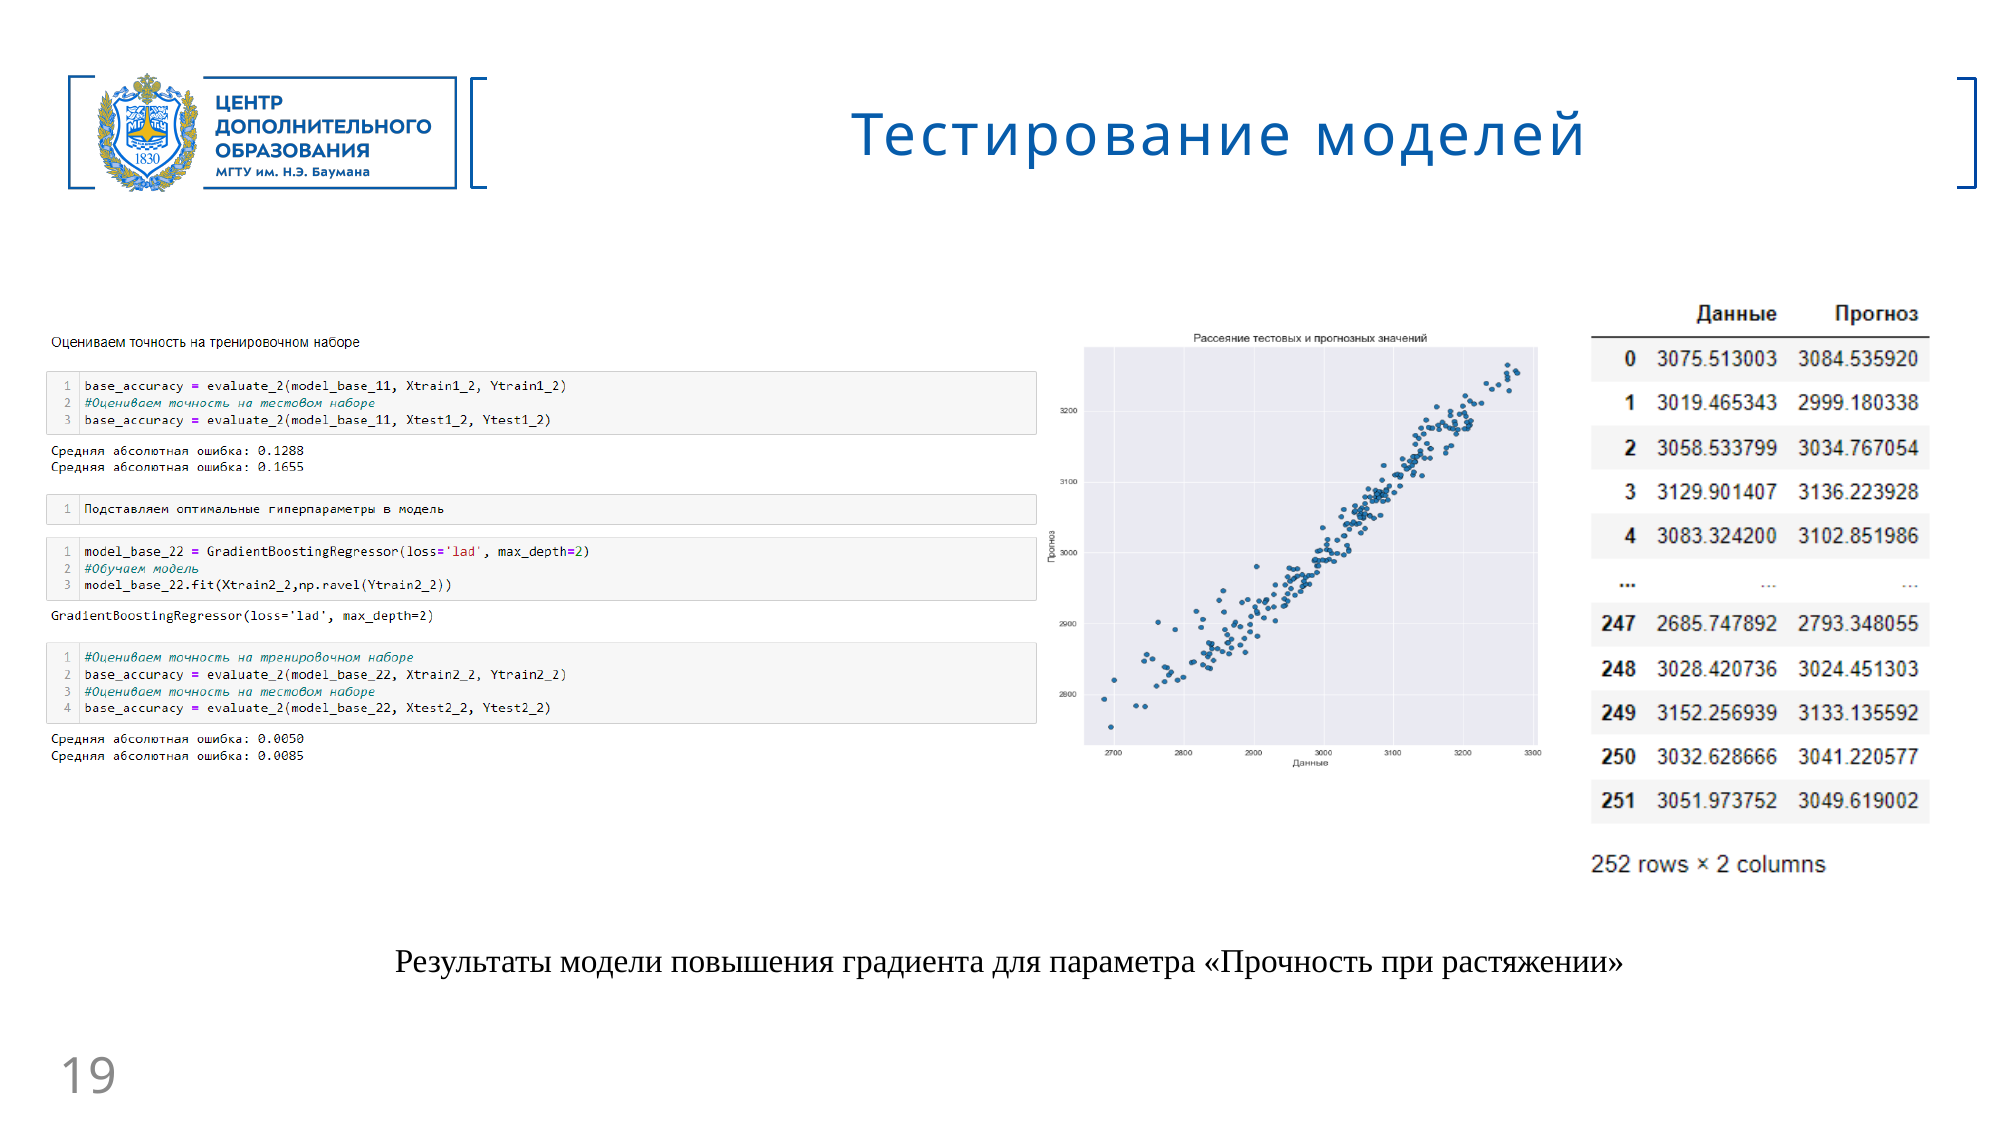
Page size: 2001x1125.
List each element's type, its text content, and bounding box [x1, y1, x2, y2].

slide_number 19 [44, 1055, 139, 1101]
picture [1579, 277, 1969, 896]
text_box Результаты модели повышения градиента для параметра «Прочность при растяжении» [130, 891, 1891, 987]
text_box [471, 76, 1976, 188]
picture [68, 73, 457, 192]
picture [39, 327, 1566, 772]
